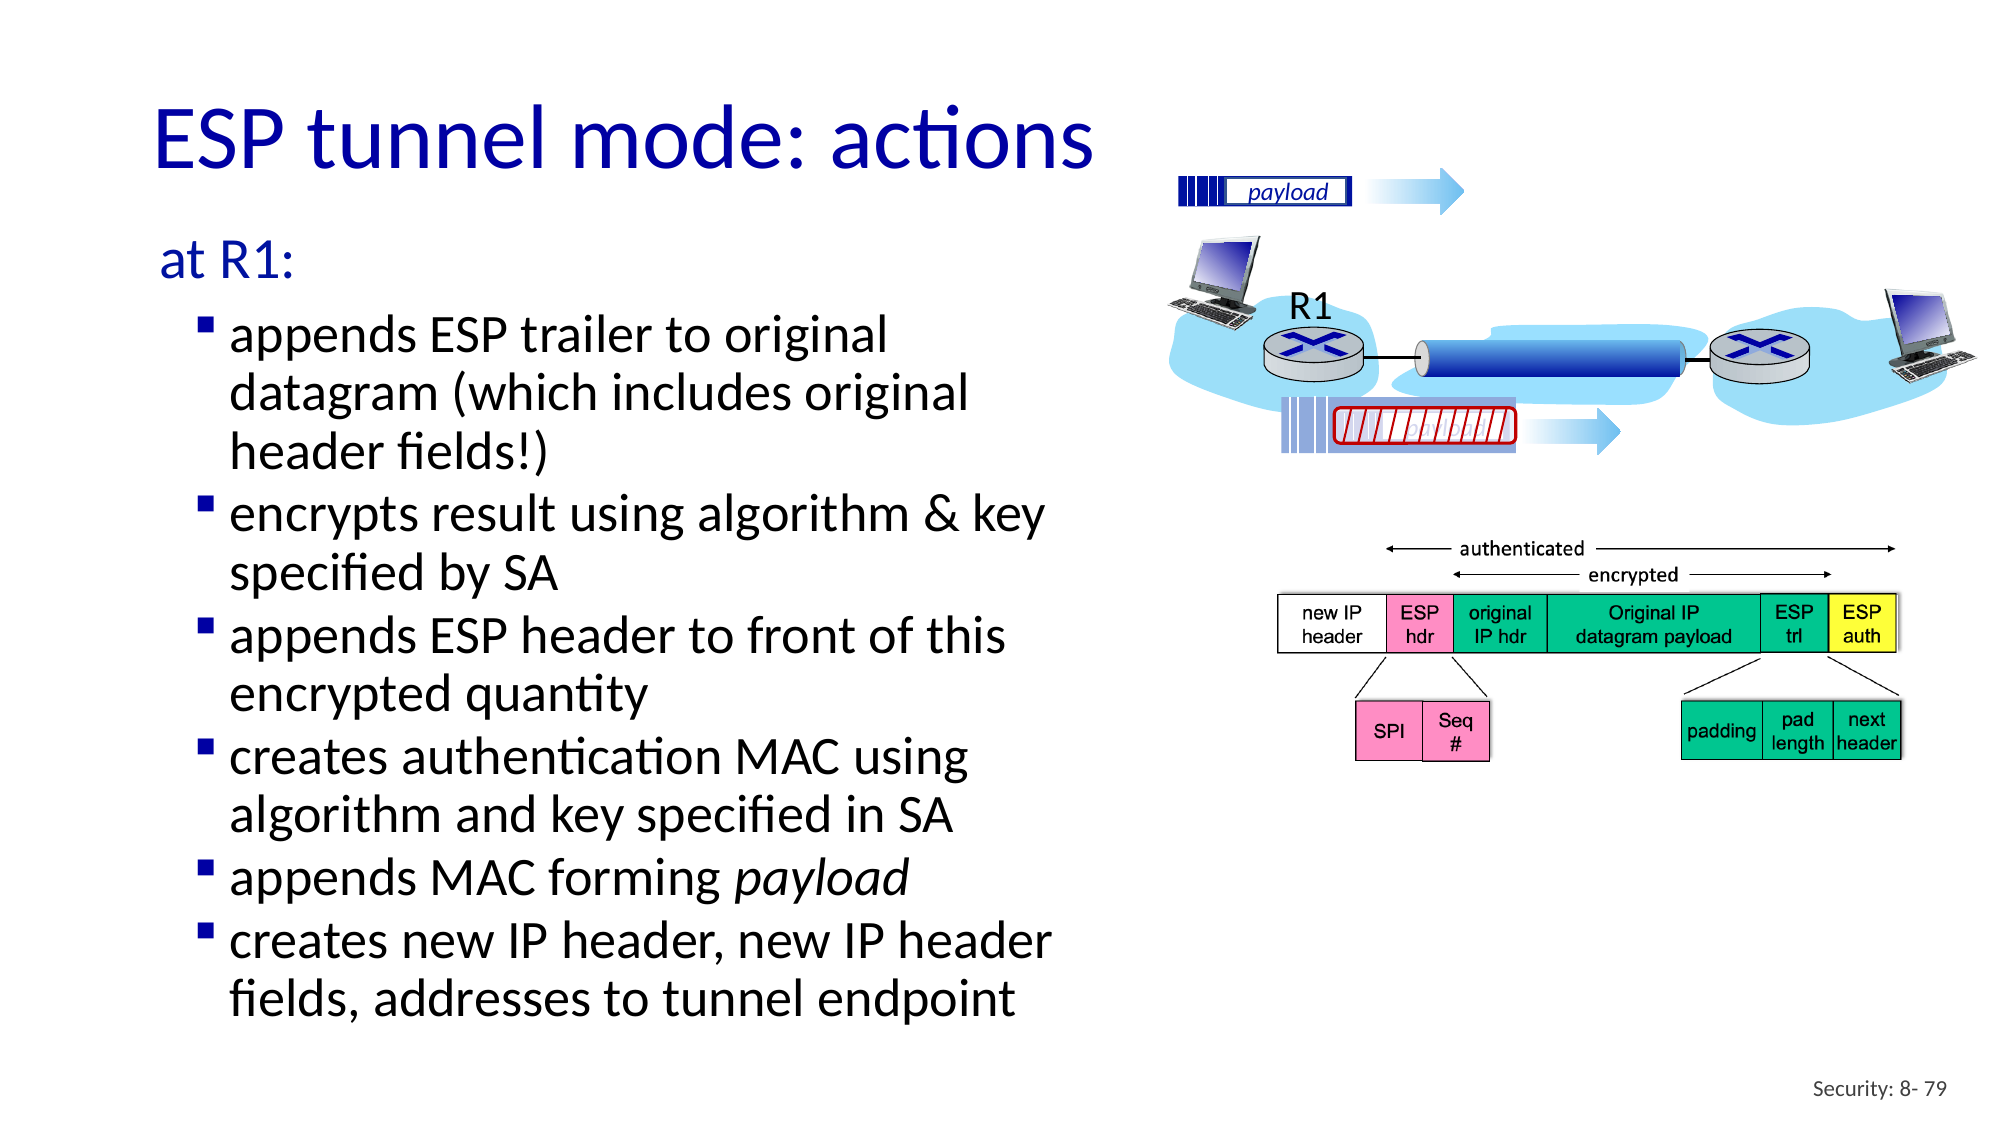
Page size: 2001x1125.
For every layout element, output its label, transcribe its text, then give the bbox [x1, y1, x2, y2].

text_box R1 [1252, 338, 1263, 356]
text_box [1710, 329, 1810, 384]
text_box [1414, 340, 1686, 377]
text_box at R1: [123, 220, 340, 300]
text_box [1178, 167, 1465, 215]
text_box [1483, 324, 1709, 358]
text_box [1281, 396, 1622, 457]
text_box appends ESP trailer to original datagram (which includes original header fields!) encrypts result using algorithm & key specified by SA appends ESP header to front of this encrypted quantity creates authentication MAC using algorithm and key specified in SA appends MAC forming payload creates new IP header, new IP header fields, addresses to tunnel endpoint [157, 297, 1081, 1057]
slide_number Security: 8- 79 [1512, 1056, 1963, 1117]
text_box [1169, 338, 1379, 413]
title ESP tunnel mode: actions [137, 65, 1863, 213]
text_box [1881, 284, 2000, 391]
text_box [1263, 327, 1364, 382]
text_box [1712, 306, 1932, 426]
text_box R1 [1263, 276, 1377, 356]
picture [1255, 515, 1931, 779]
text_box [1391, 367, 1677, 405]
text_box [1144, 231, 1263, 338]
